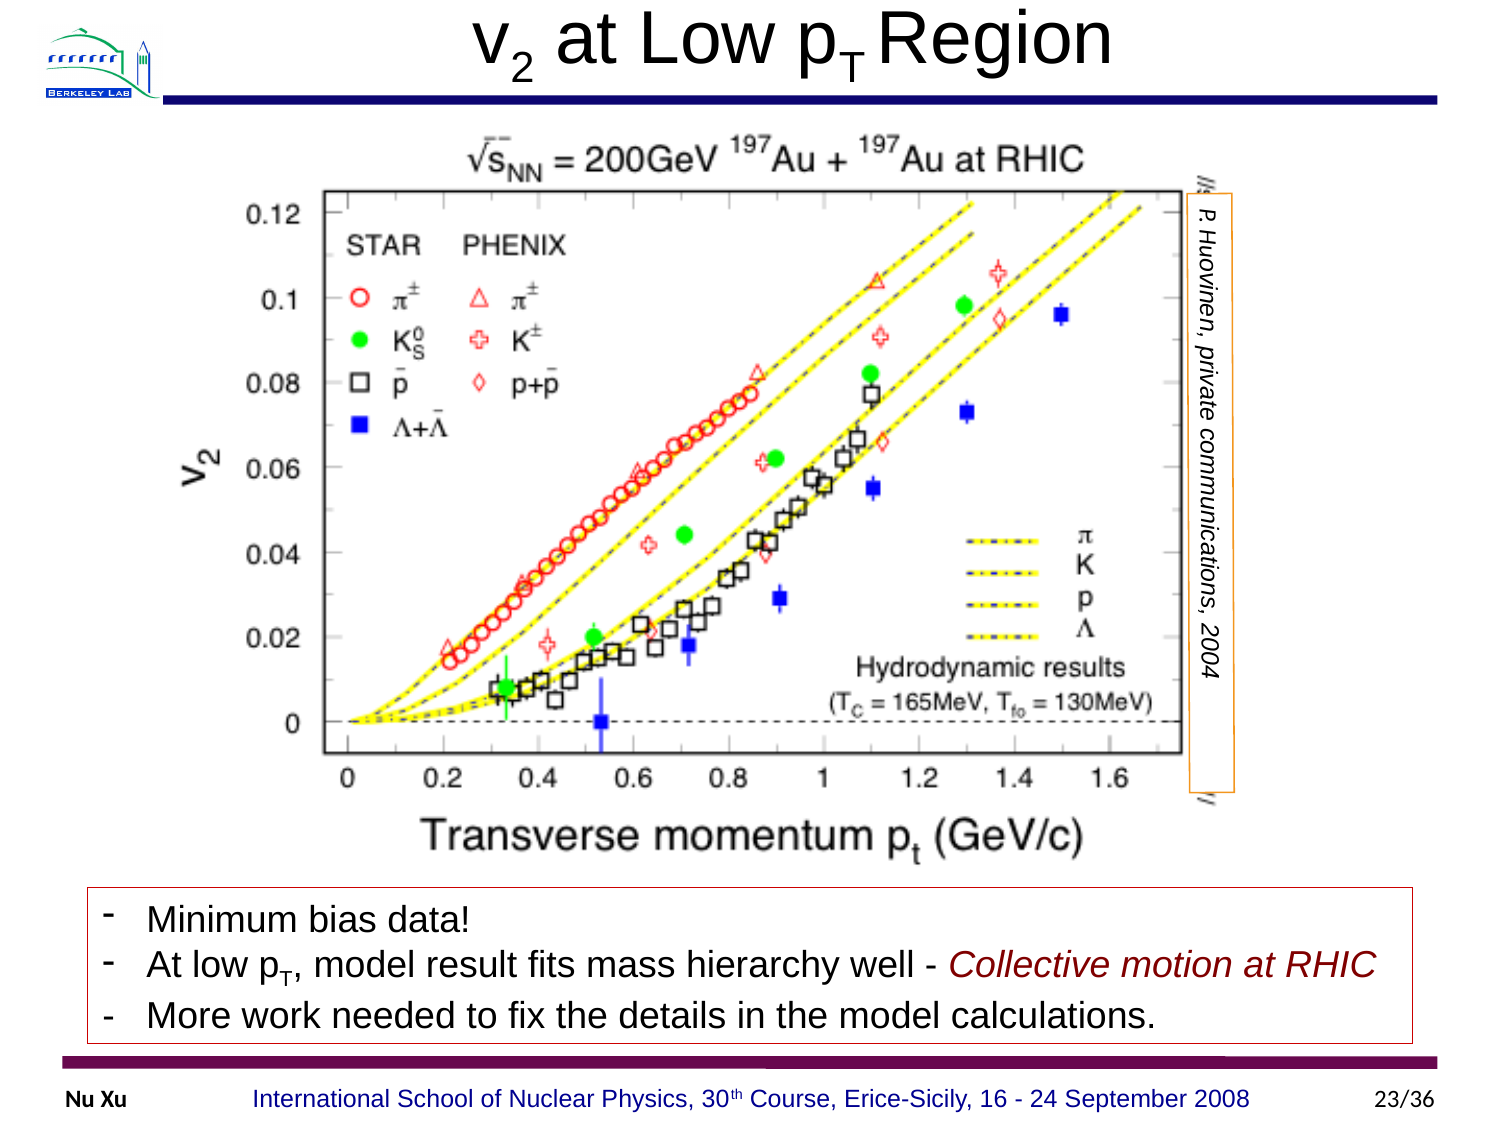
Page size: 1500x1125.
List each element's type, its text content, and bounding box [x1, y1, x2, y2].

text_box Minimum bias data! At low pT, model result fits mass hierarchy well - Collective motion at RHIC - More work needed to fix the details in the model calculations. [87, 887, 1413, 1044]
title v2 at Low pT Region [387, 0, 1200, 105]
picture [162, 112, 1238, 876]
picture [37, 24, 163, 106]
